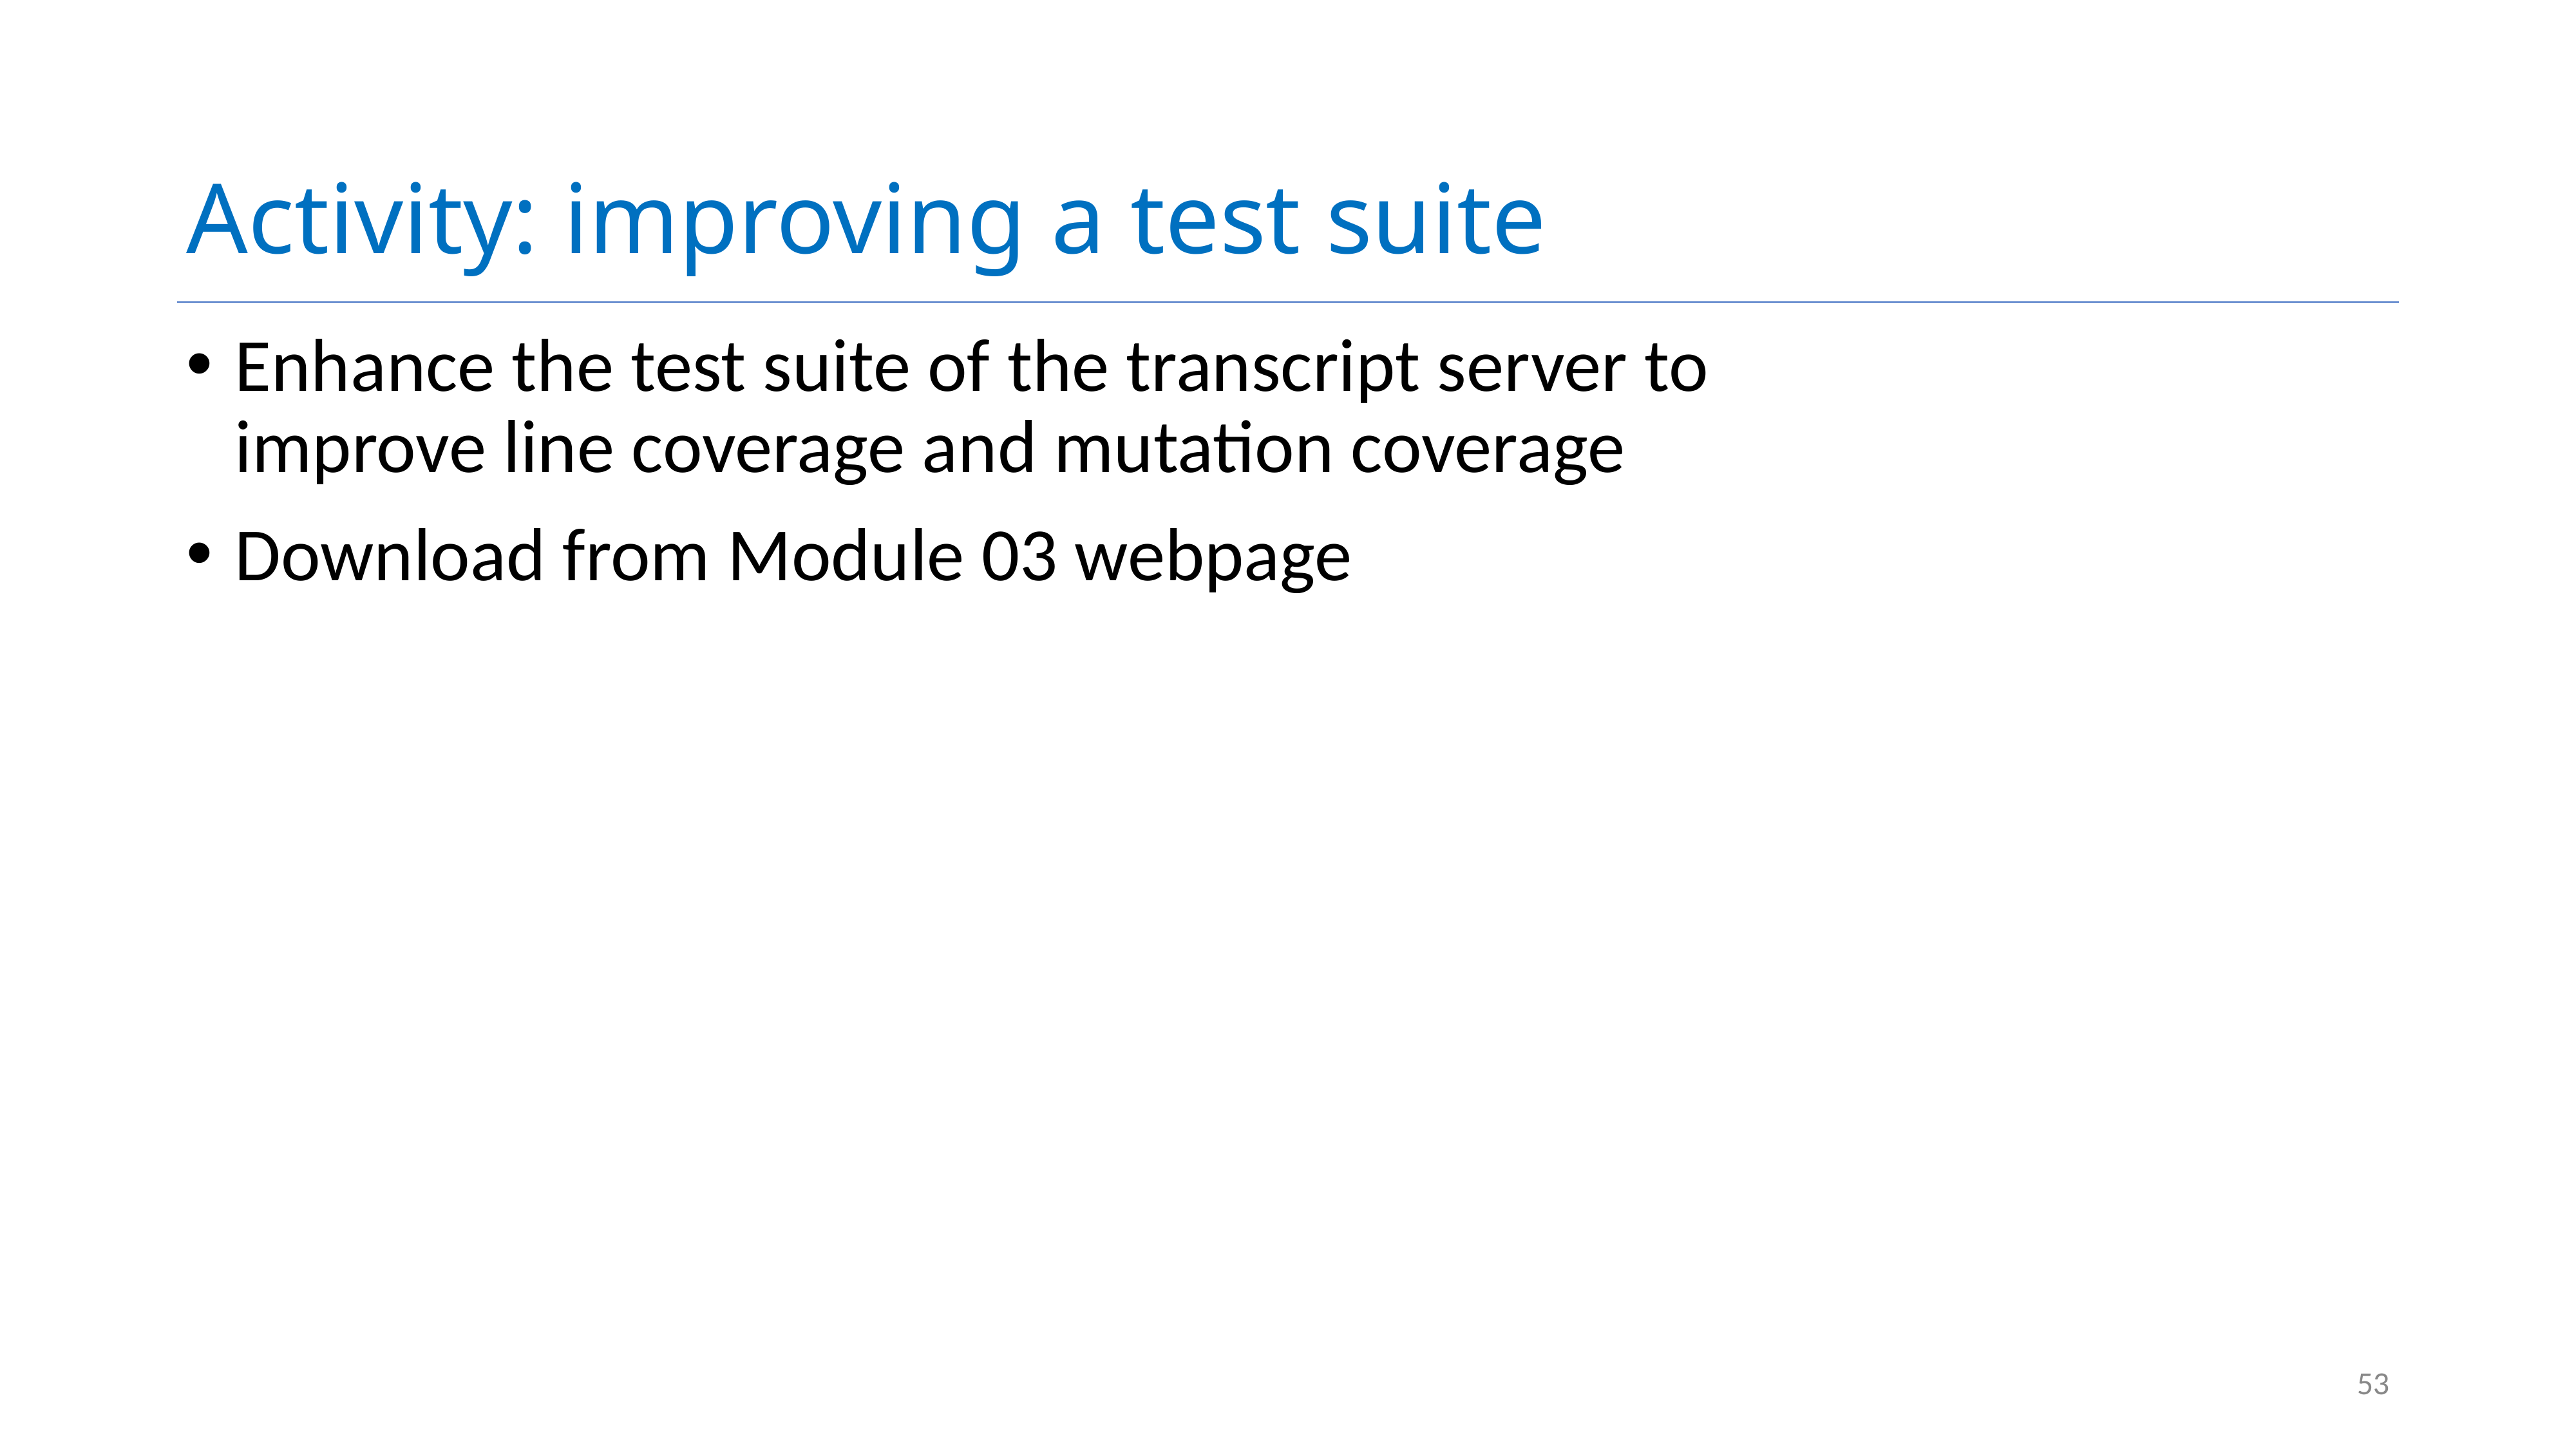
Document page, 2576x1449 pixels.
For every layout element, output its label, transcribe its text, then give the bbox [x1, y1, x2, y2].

title Activity: improving a test suite [176, 3, 2400, 285]
list Enhance the test suite of the transcript server to improve line coverage and mutation coverage Download from Module 03 webpage [176, 316, 1845, 1238]
slide_number 53 [2344, 1355, 2400, 1408]
